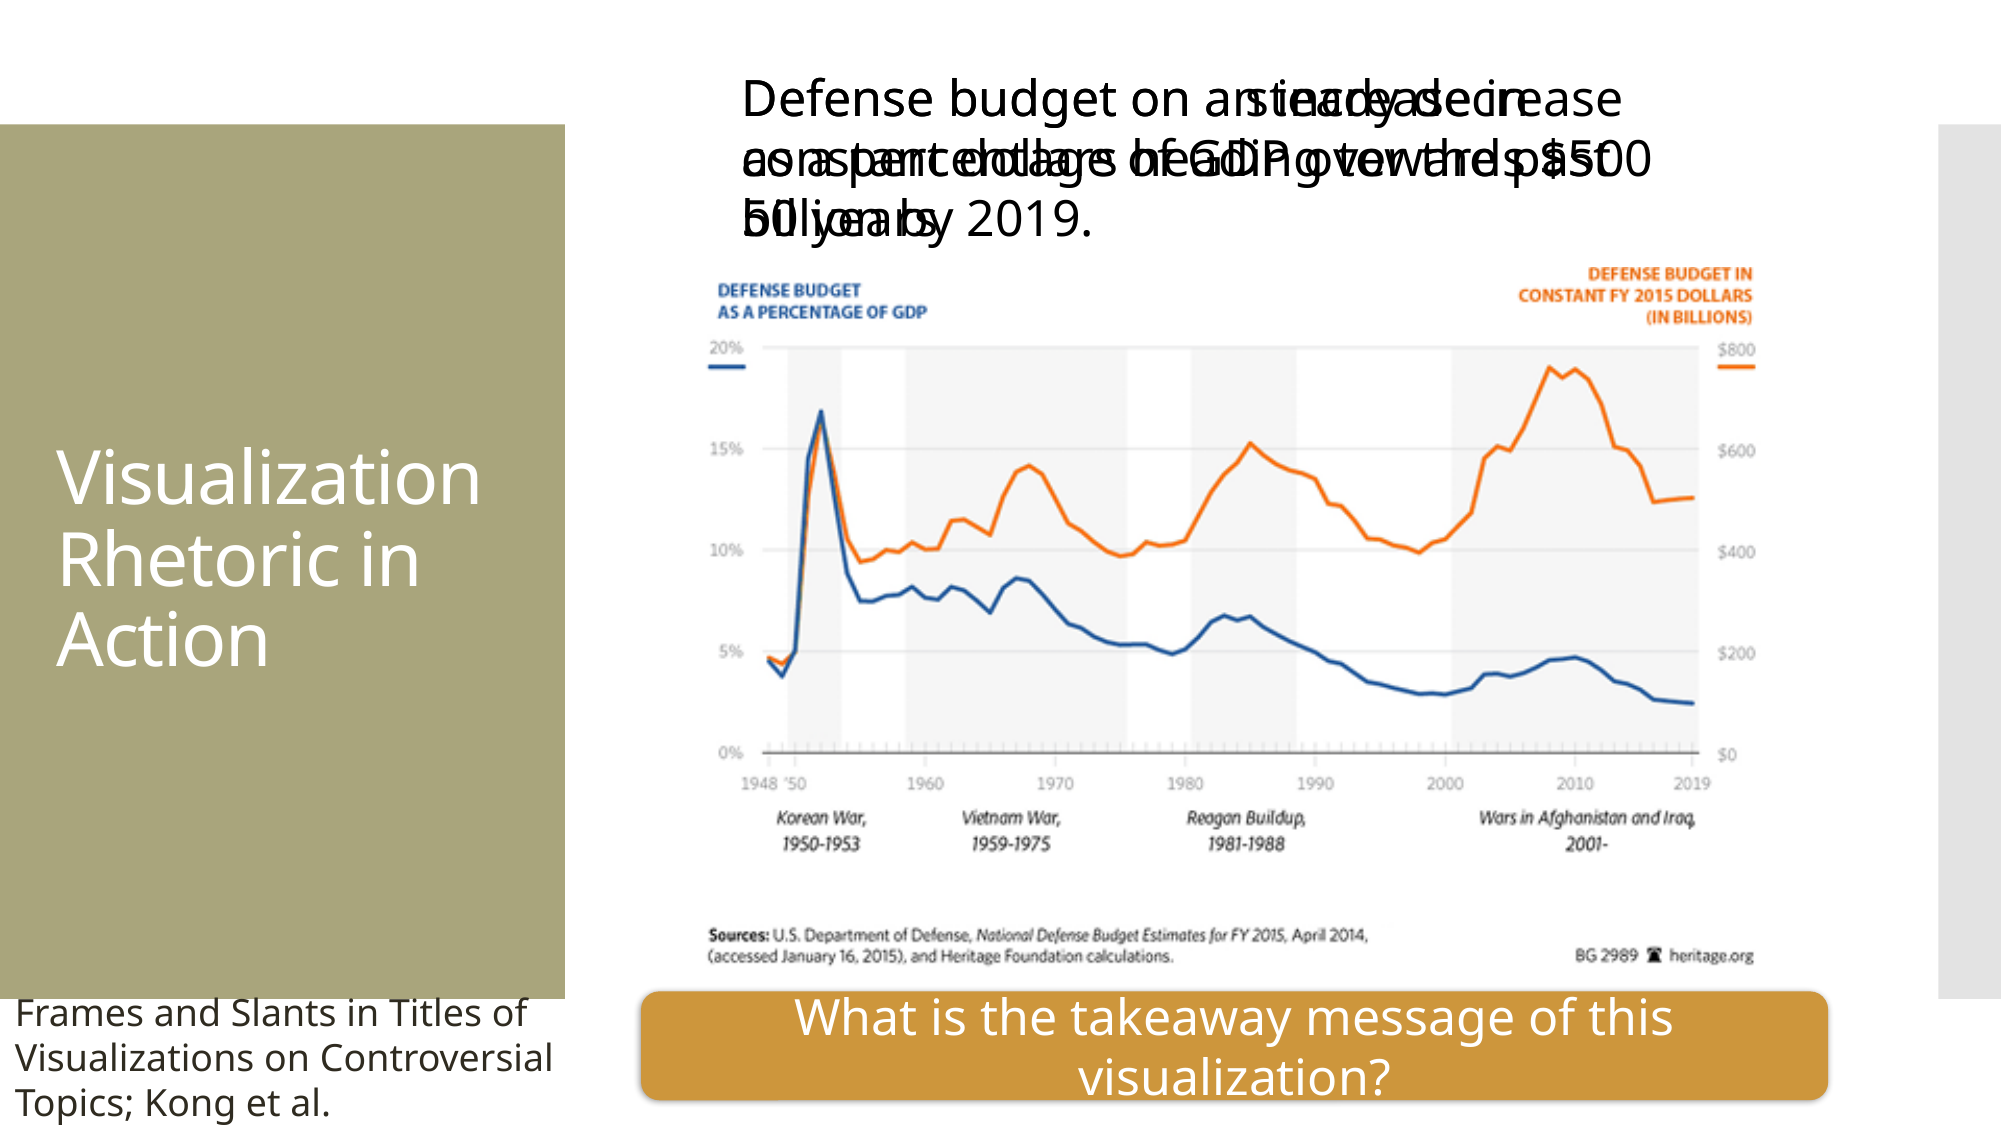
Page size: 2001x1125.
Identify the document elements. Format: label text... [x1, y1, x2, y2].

text_box What is the takeaway message of this visualization? [641, 991, 1829, 1101]
text_box Frames and Slants in Titles of Visualizations on Controversial Topics; Kong et al. [0, 981, 588, 1125]
text_box Defense budget on an increase in constant dollars heading towards $500 billion by 2019. [726, 59, 1691, 254]
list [688, 267, 1781, 983]
title Visualization Rhetoric in Action [41, 184, 525, 940]
